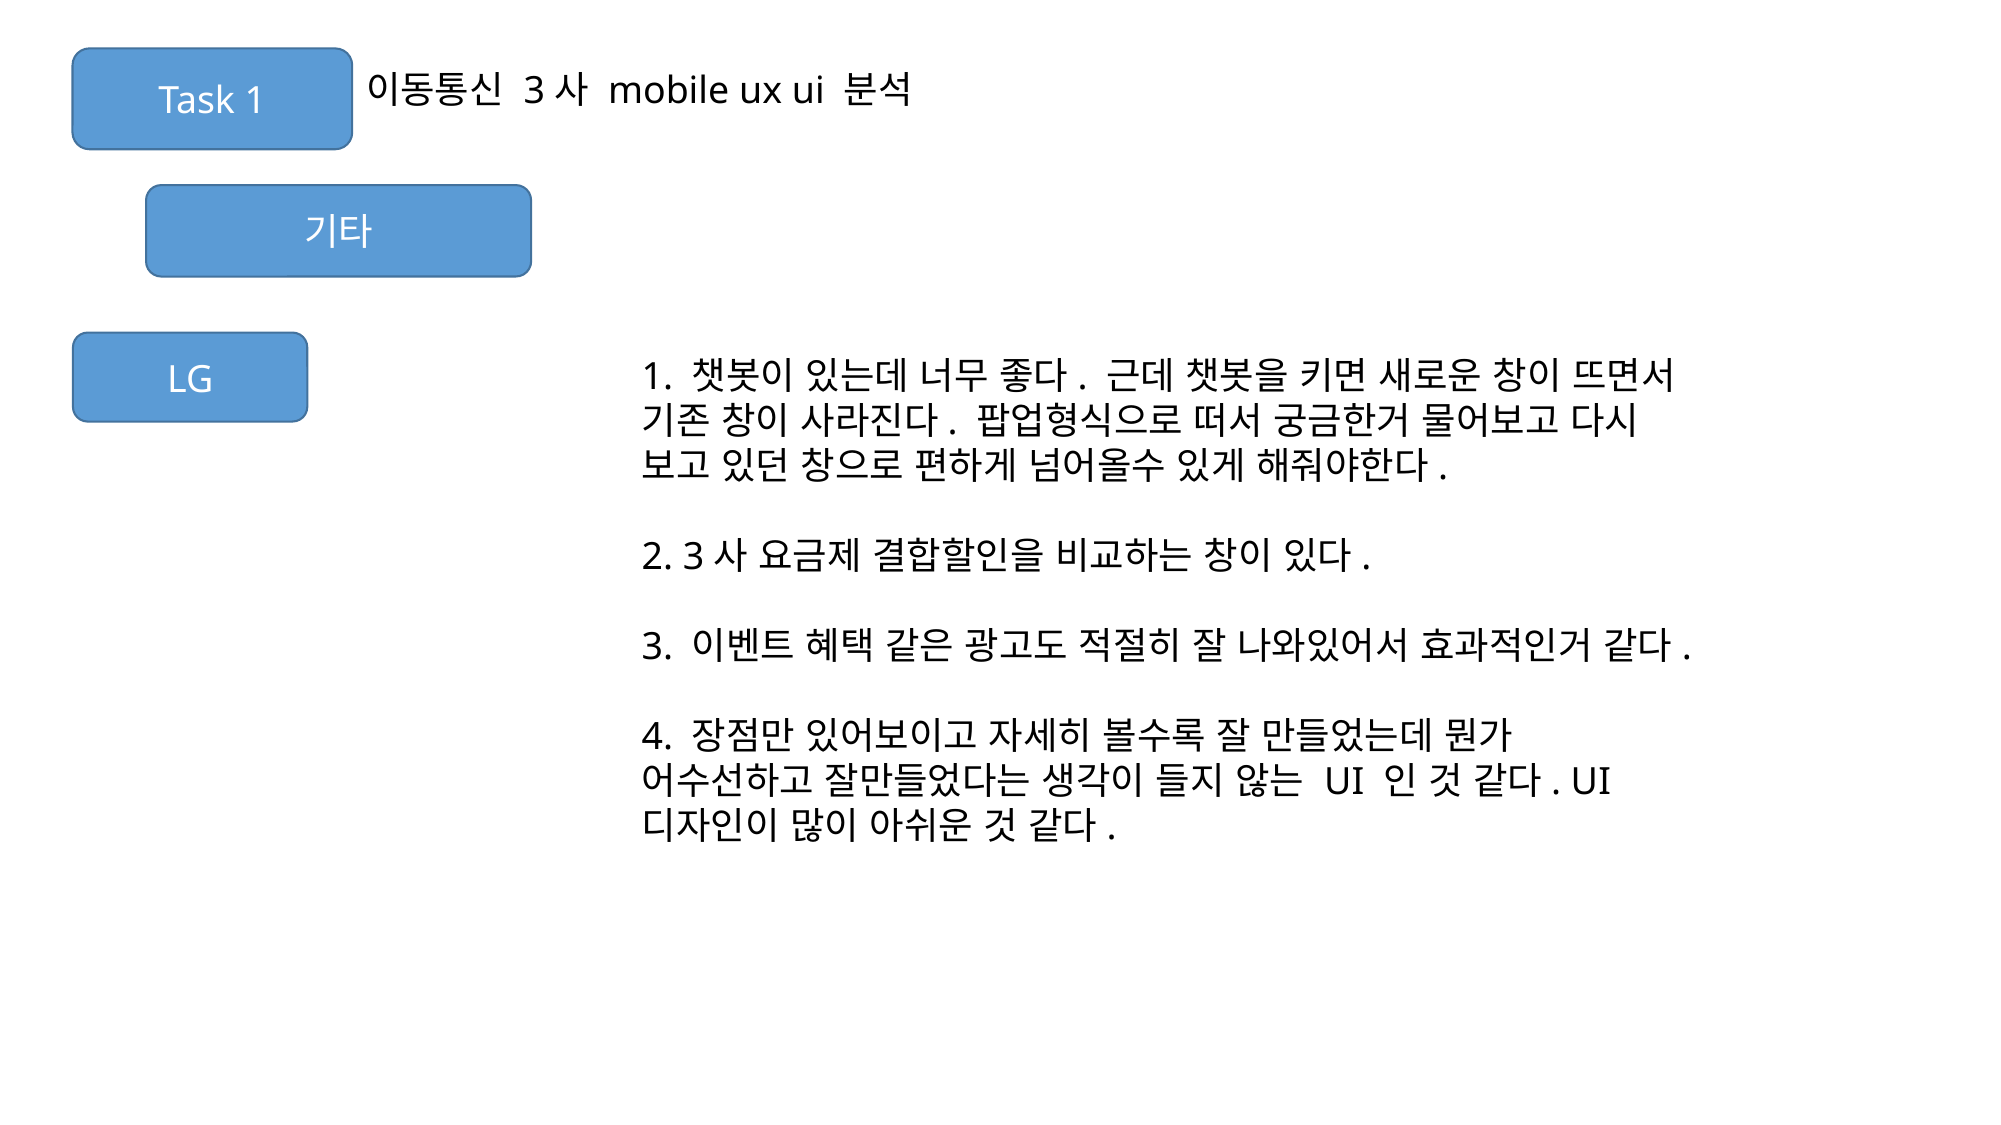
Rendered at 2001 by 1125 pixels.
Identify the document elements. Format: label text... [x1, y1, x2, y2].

text_box 기타 [145, 184, 533, 278]
text_box 1. 챗봇이 있는데 너무 좋다. 근데 챗봇을 키면 새로운 창이 뜨면서 기존 창이 사라진다. 팝업형식으로 떠서 궁금한거 물어보고 다시 보고 있던 창으로 편하게 넘어올수 있게 해줘야한다. 2. 3사 요금제 결합할인을 비교하는 창이 있다. 3. 이벤트 혜택 같은 광고도 적절히 잘 나와있어서 효과적인거 같다. 4. 장점만 있어보이고 자세히 볼수록 잘 만들었는데 뭔가 어수선하고 잘만들었다는 생각이 들지 않는 UI 인 것 같다. UI 디자인이 많이 아쉬운 것 같다. [626, 344, 1711, 900]
text_box LG [71, 331, 309, 423]
text_box Task 1 [71, 47, 354, 151]
text_box 이동통신 3사 mobile ux ui 분석 [351, 58, 1055, 119]
